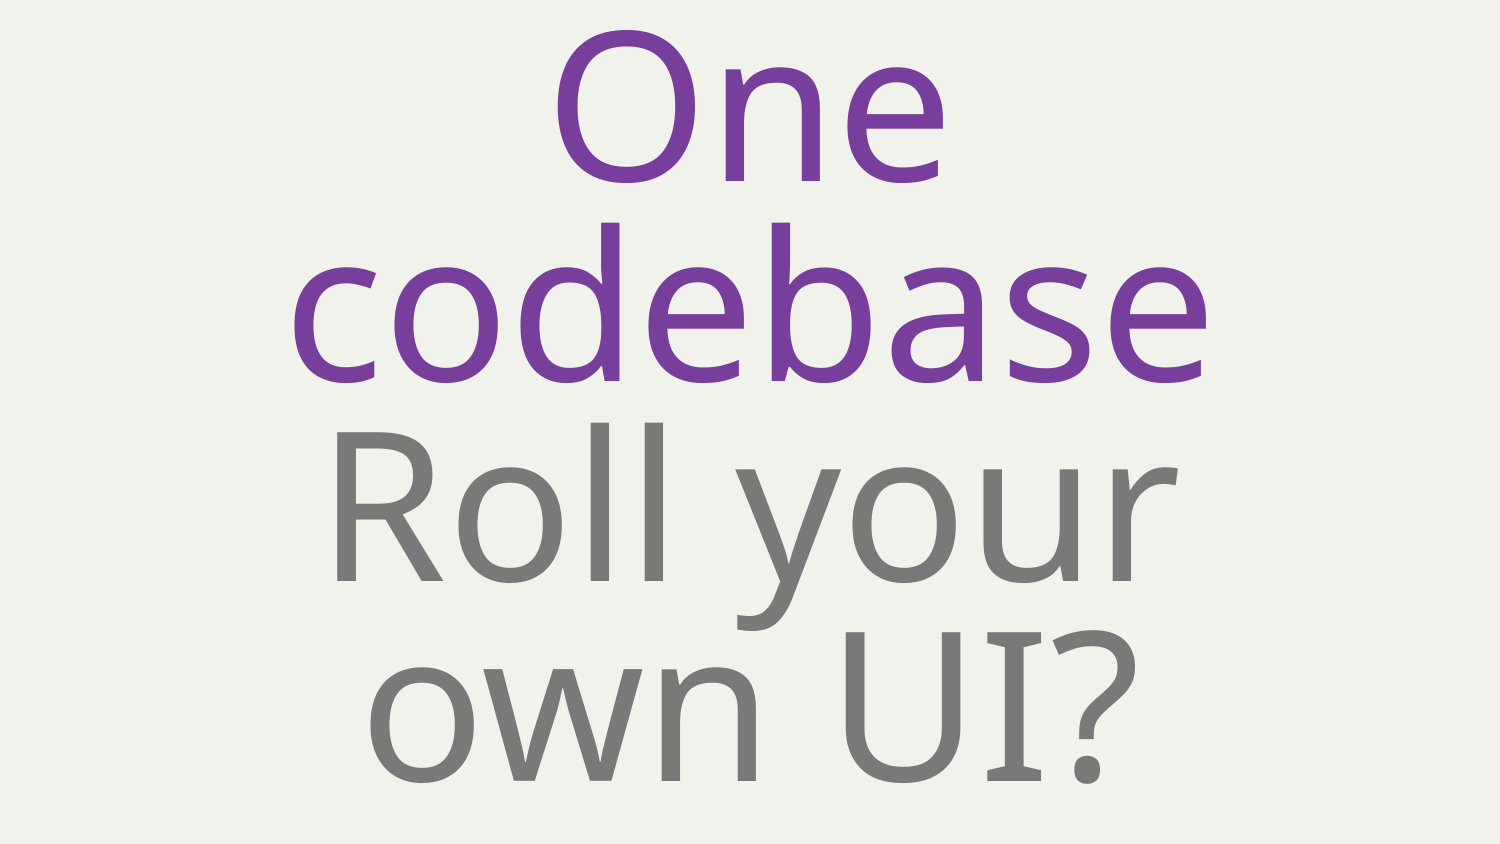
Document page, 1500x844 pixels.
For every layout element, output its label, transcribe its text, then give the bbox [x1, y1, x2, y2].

list One codebase Roll your own UI? [205, 209, 1295, 634]
